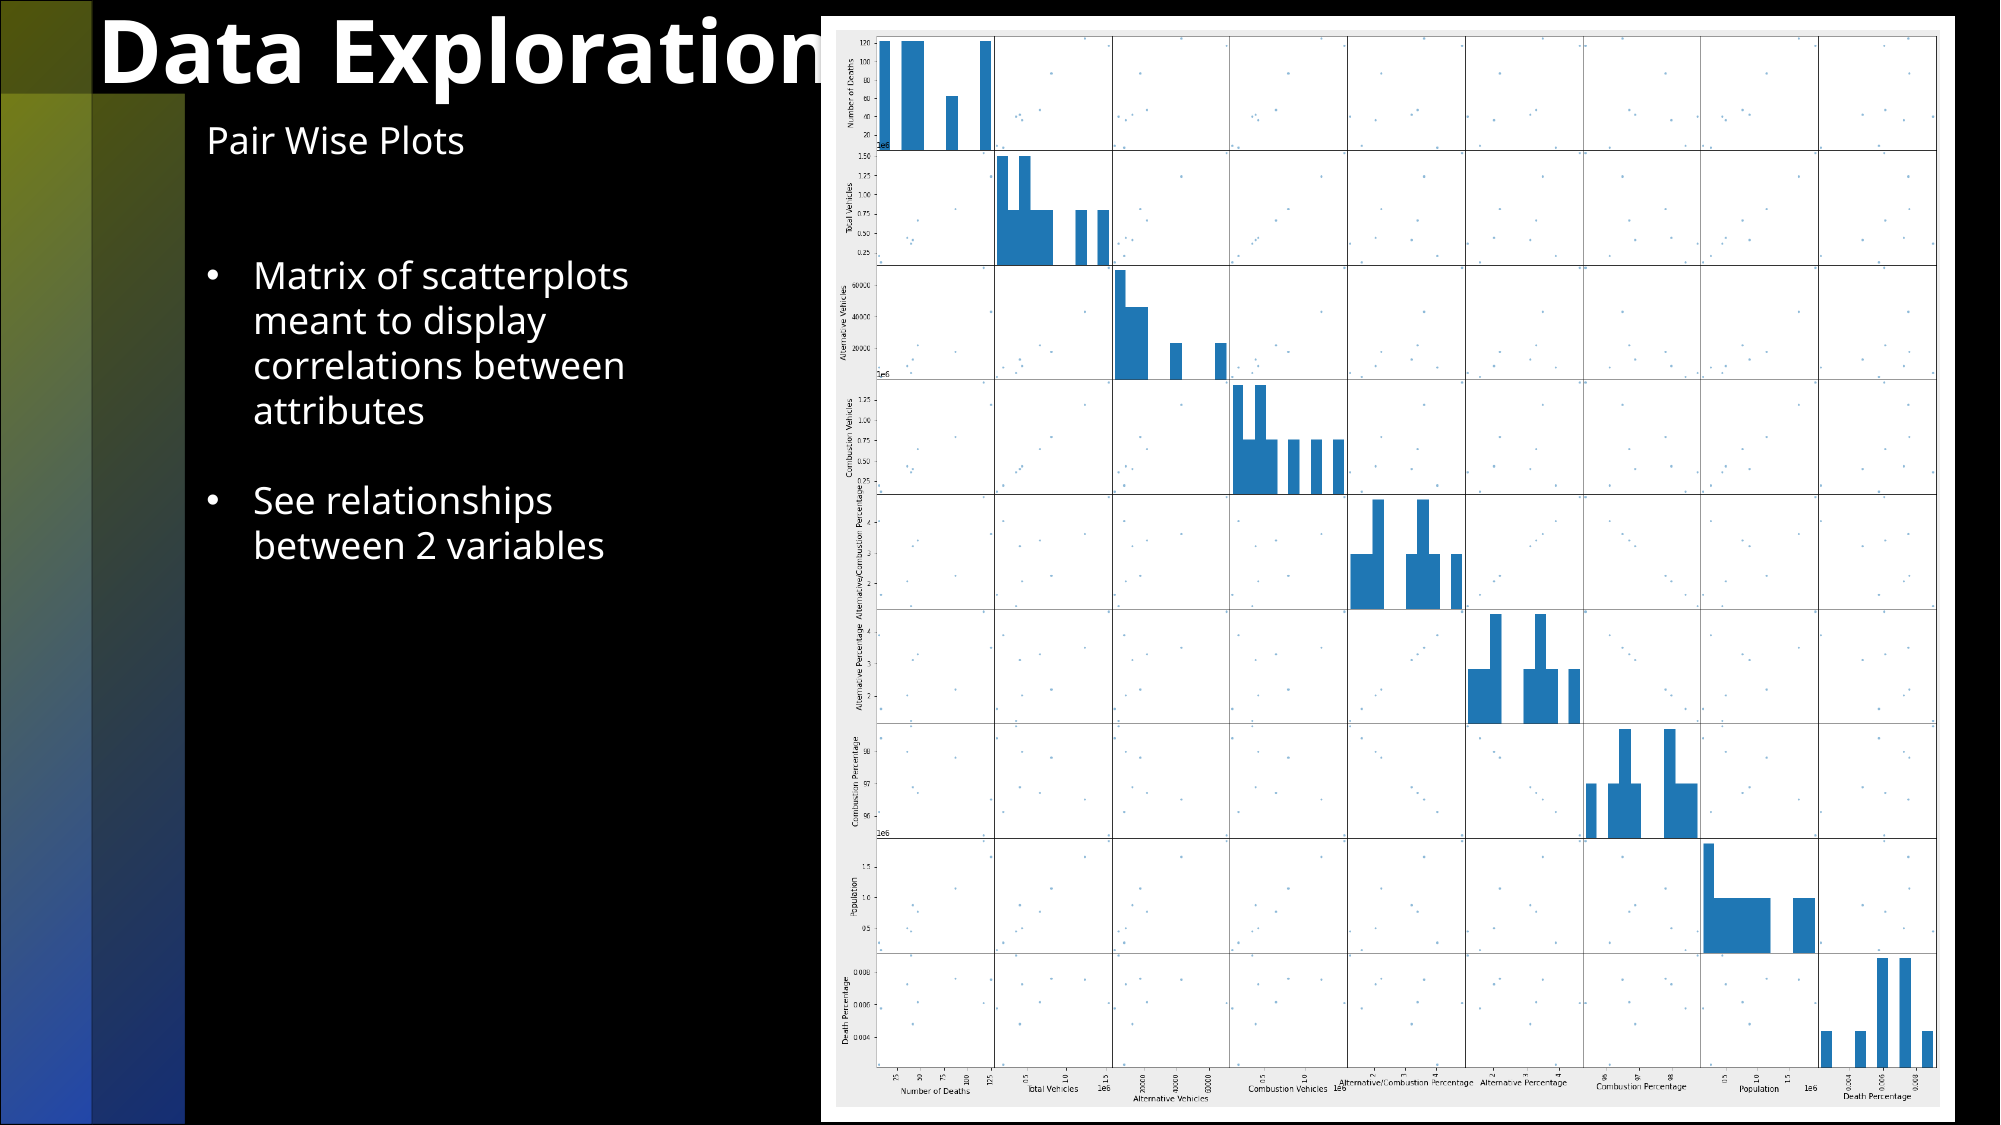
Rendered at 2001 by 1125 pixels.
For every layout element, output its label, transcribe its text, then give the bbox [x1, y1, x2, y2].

title Data Exploration [82, 0, 887, 110]
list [835, 30, 1941, 1108]
text_box Pair Wise Plots Matrix of scatterplots meant to display correlations between attributes See relationships between 2 variables [191, 109, 704, 620]
